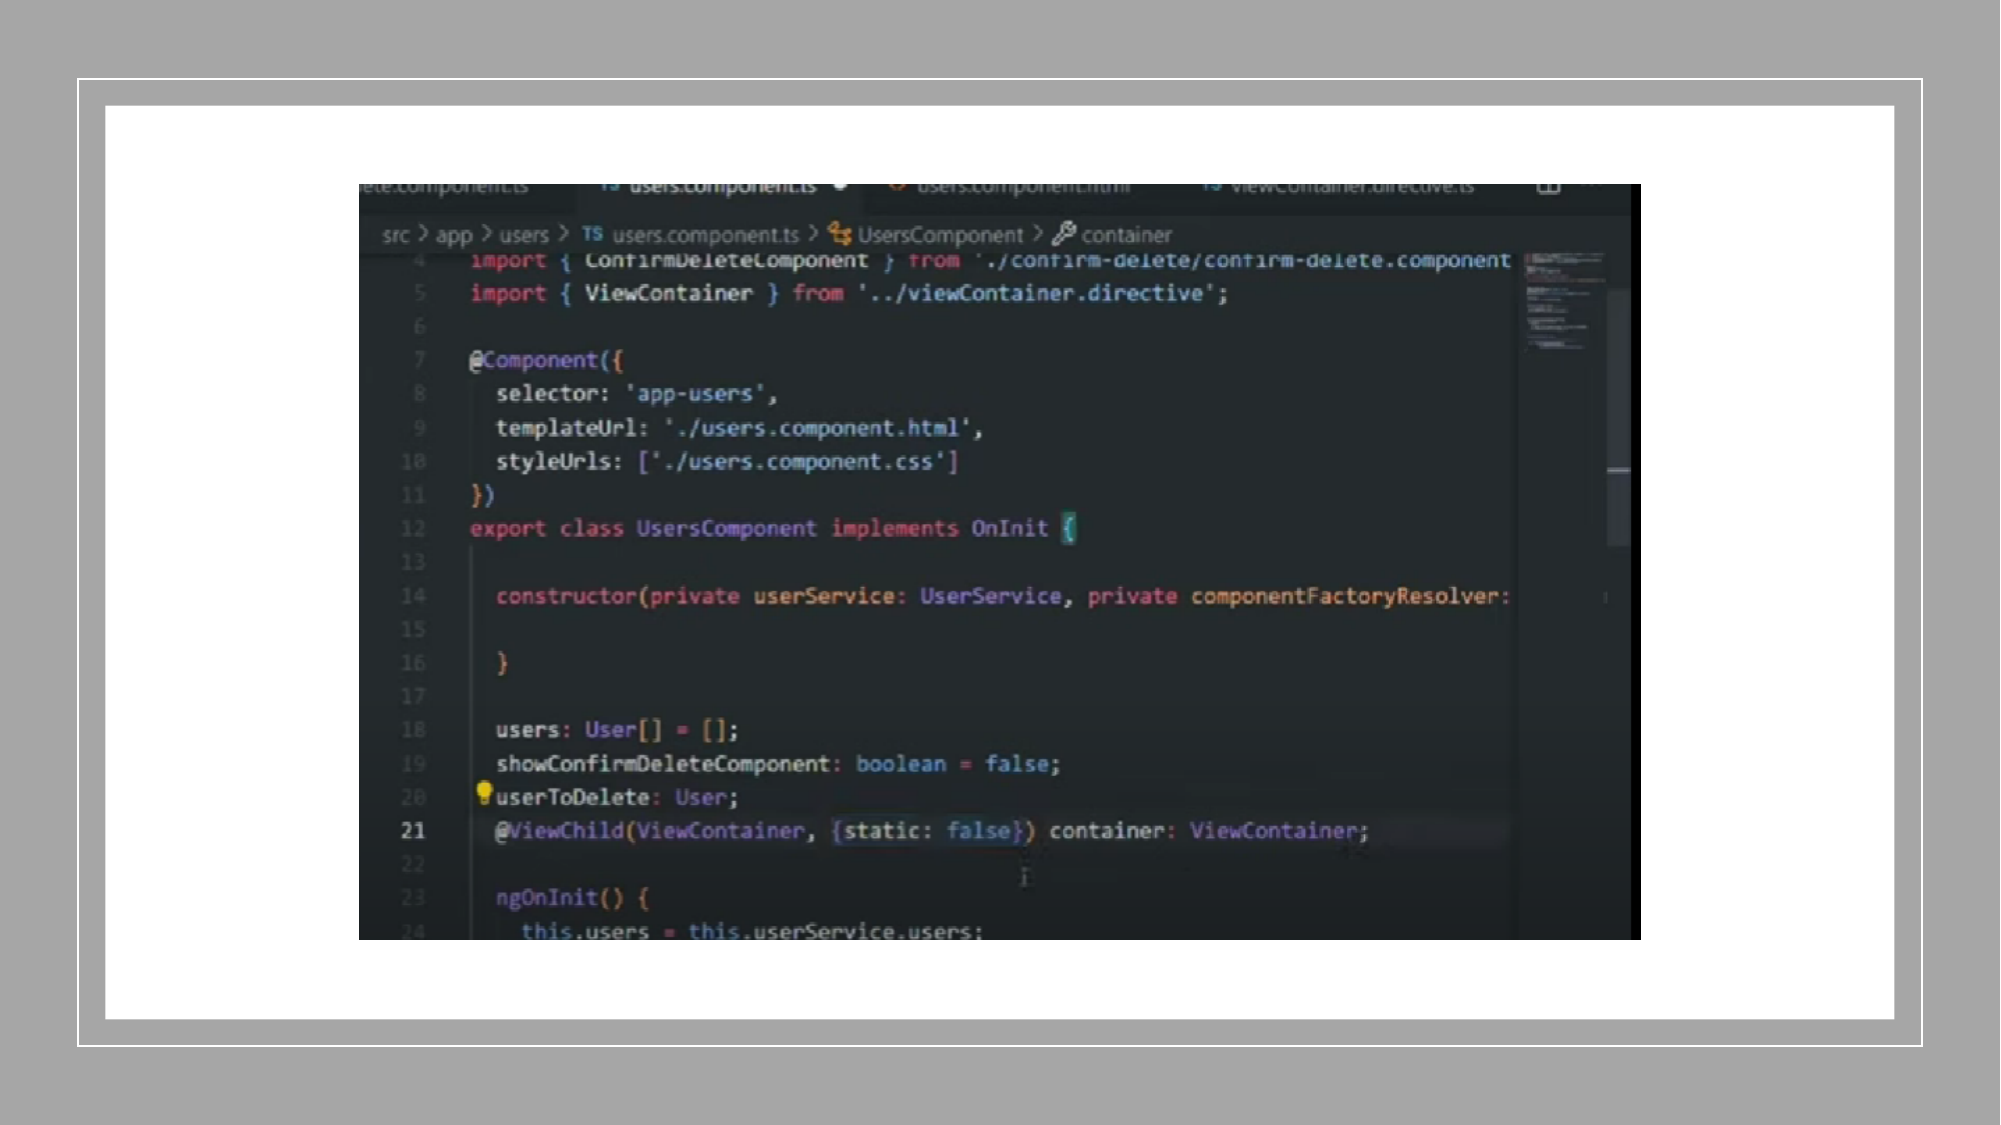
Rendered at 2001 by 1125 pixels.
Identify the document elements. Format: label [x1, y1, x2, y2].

text_box [104, 104, 1895, 1020]
picture [359, 184, 1641, 940]
text_box [0, 0, 2000, 1125]
text_box [77, 78, 1923, 1047]
